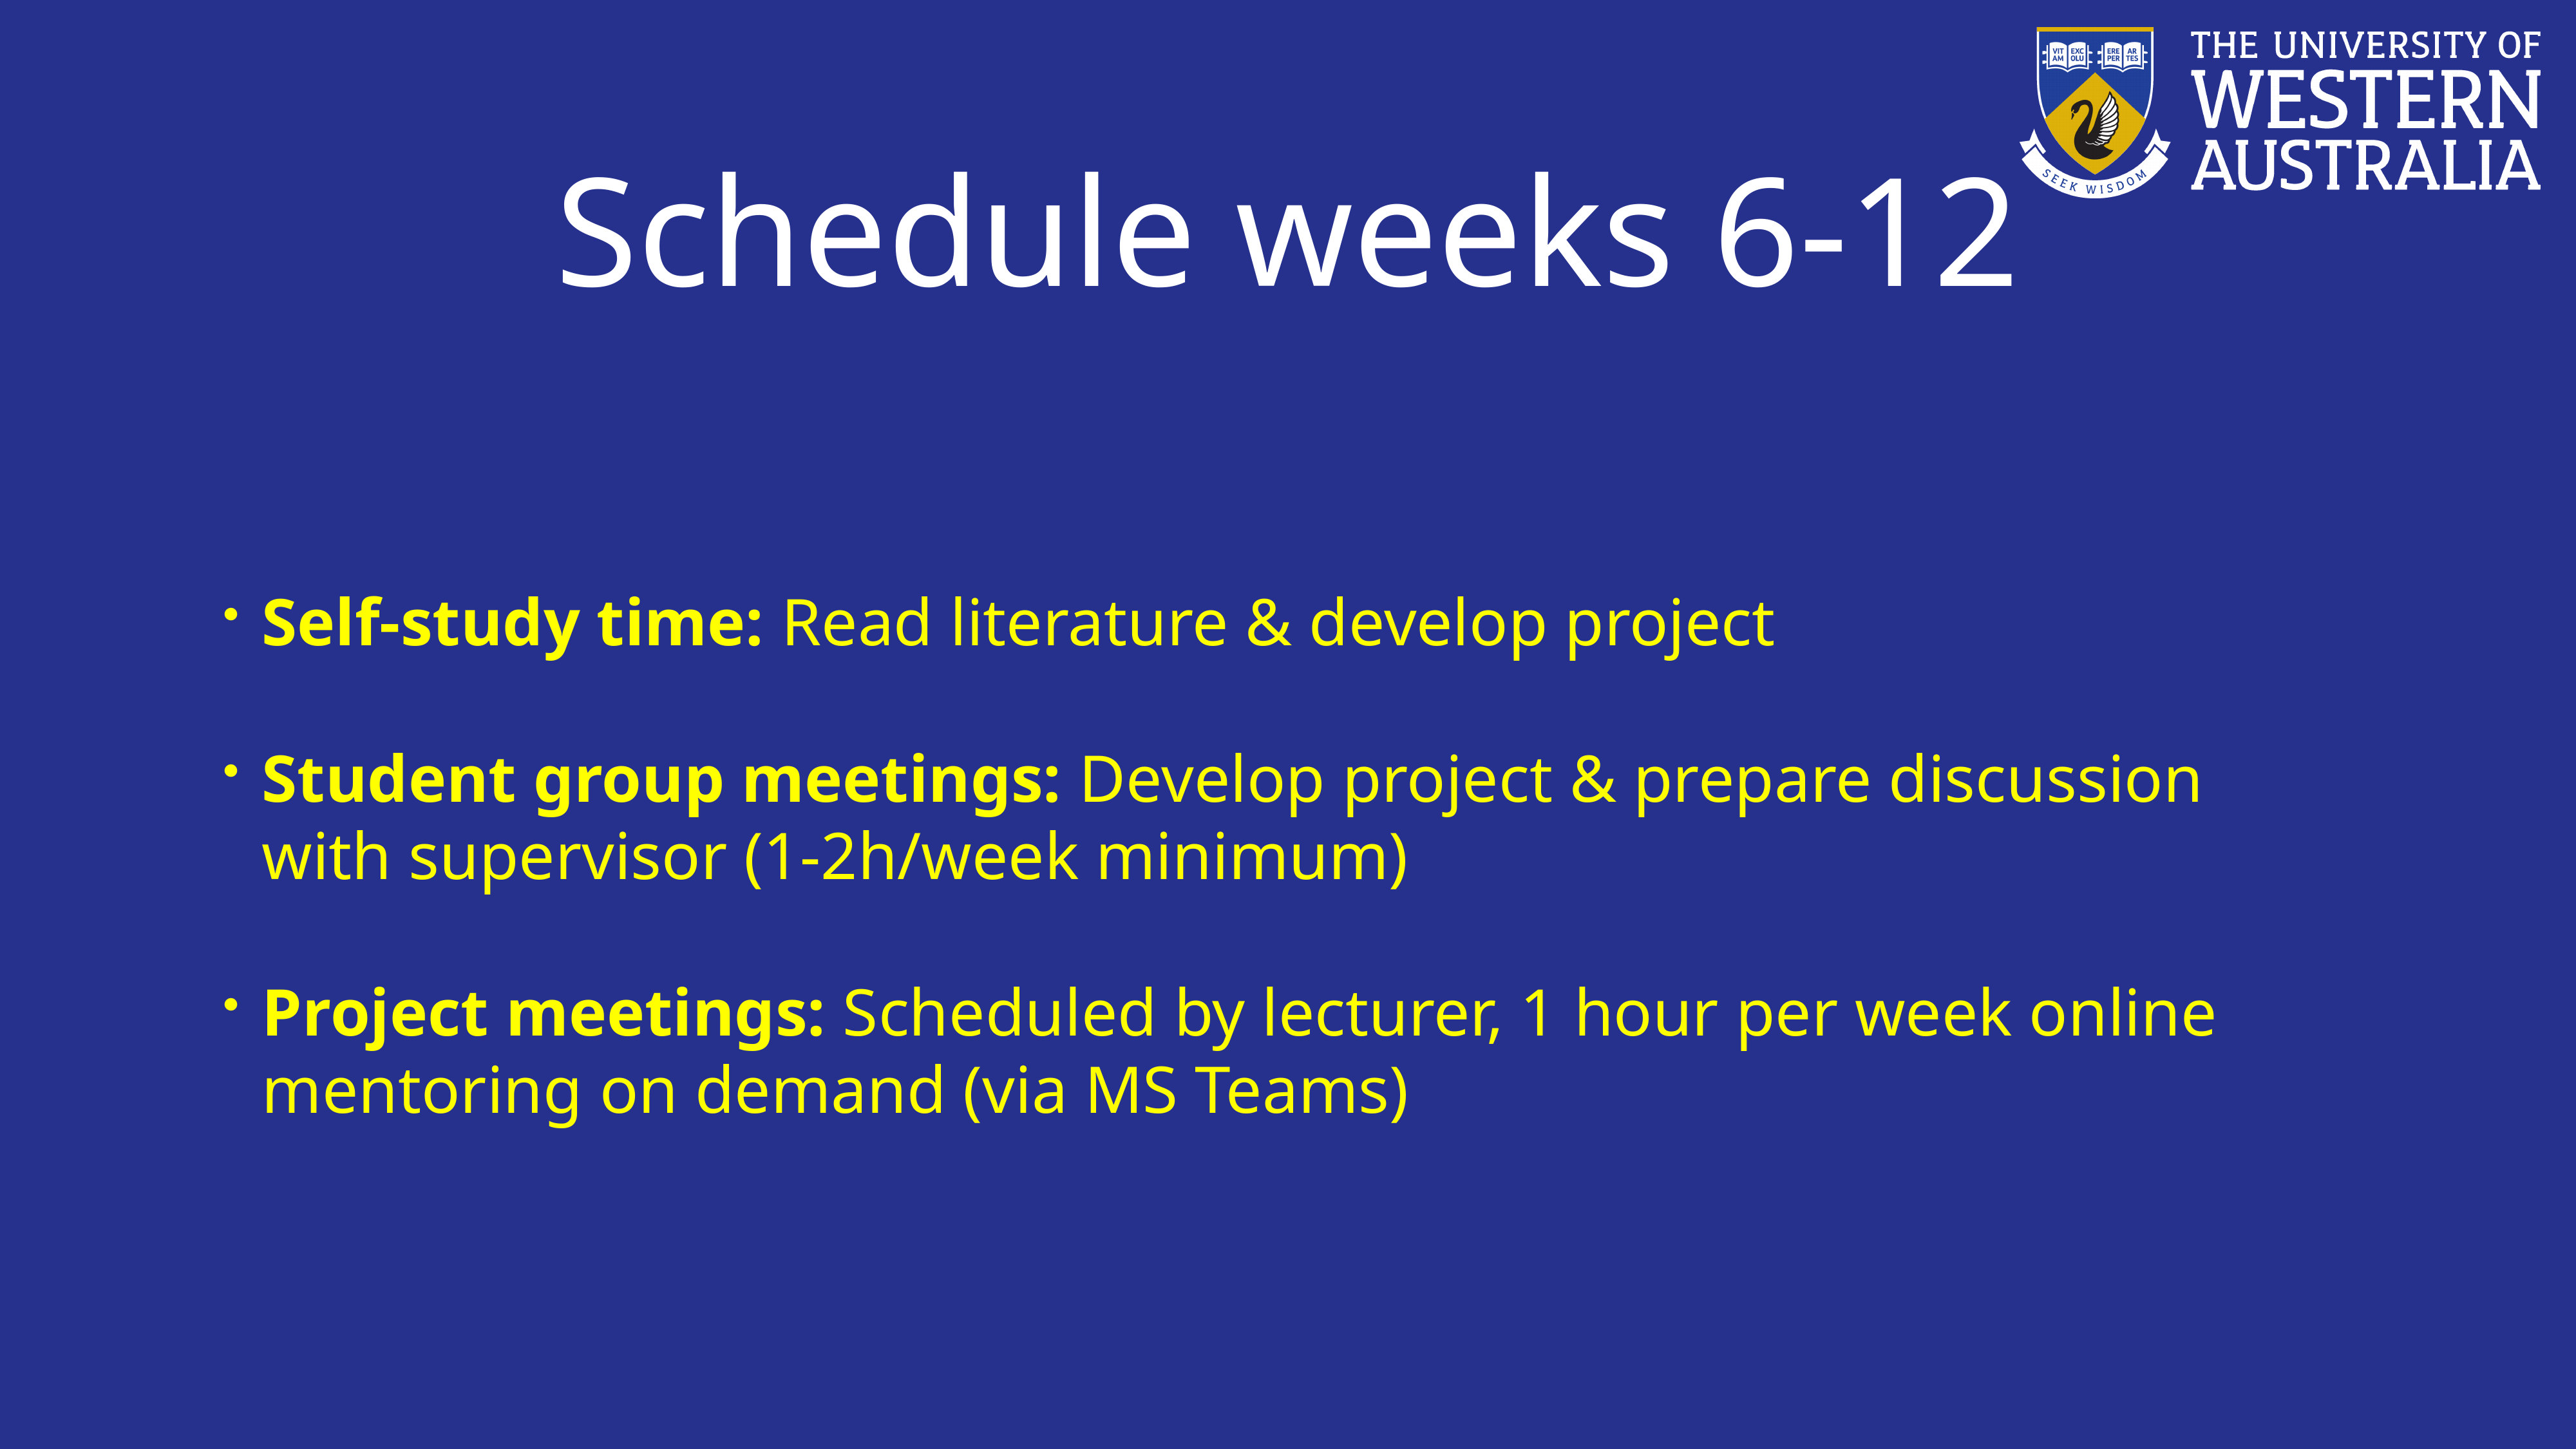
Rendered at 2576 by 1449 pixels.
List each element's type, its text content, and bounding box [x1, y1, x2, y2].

title Schedule weeks 6-12 [463, 65, 2113, 386]
list Self-study time: Read literature & develop project Student group meetings: Develop project & prepare discussion with supervisor (1-2h/week minimum) Project meetings: Scheduled by lecturer, 1 hour per week online mentoring on demand (via MS Teams) [214, 386, 2285, 1321]
picture [2020, 26, 2541, 198]
